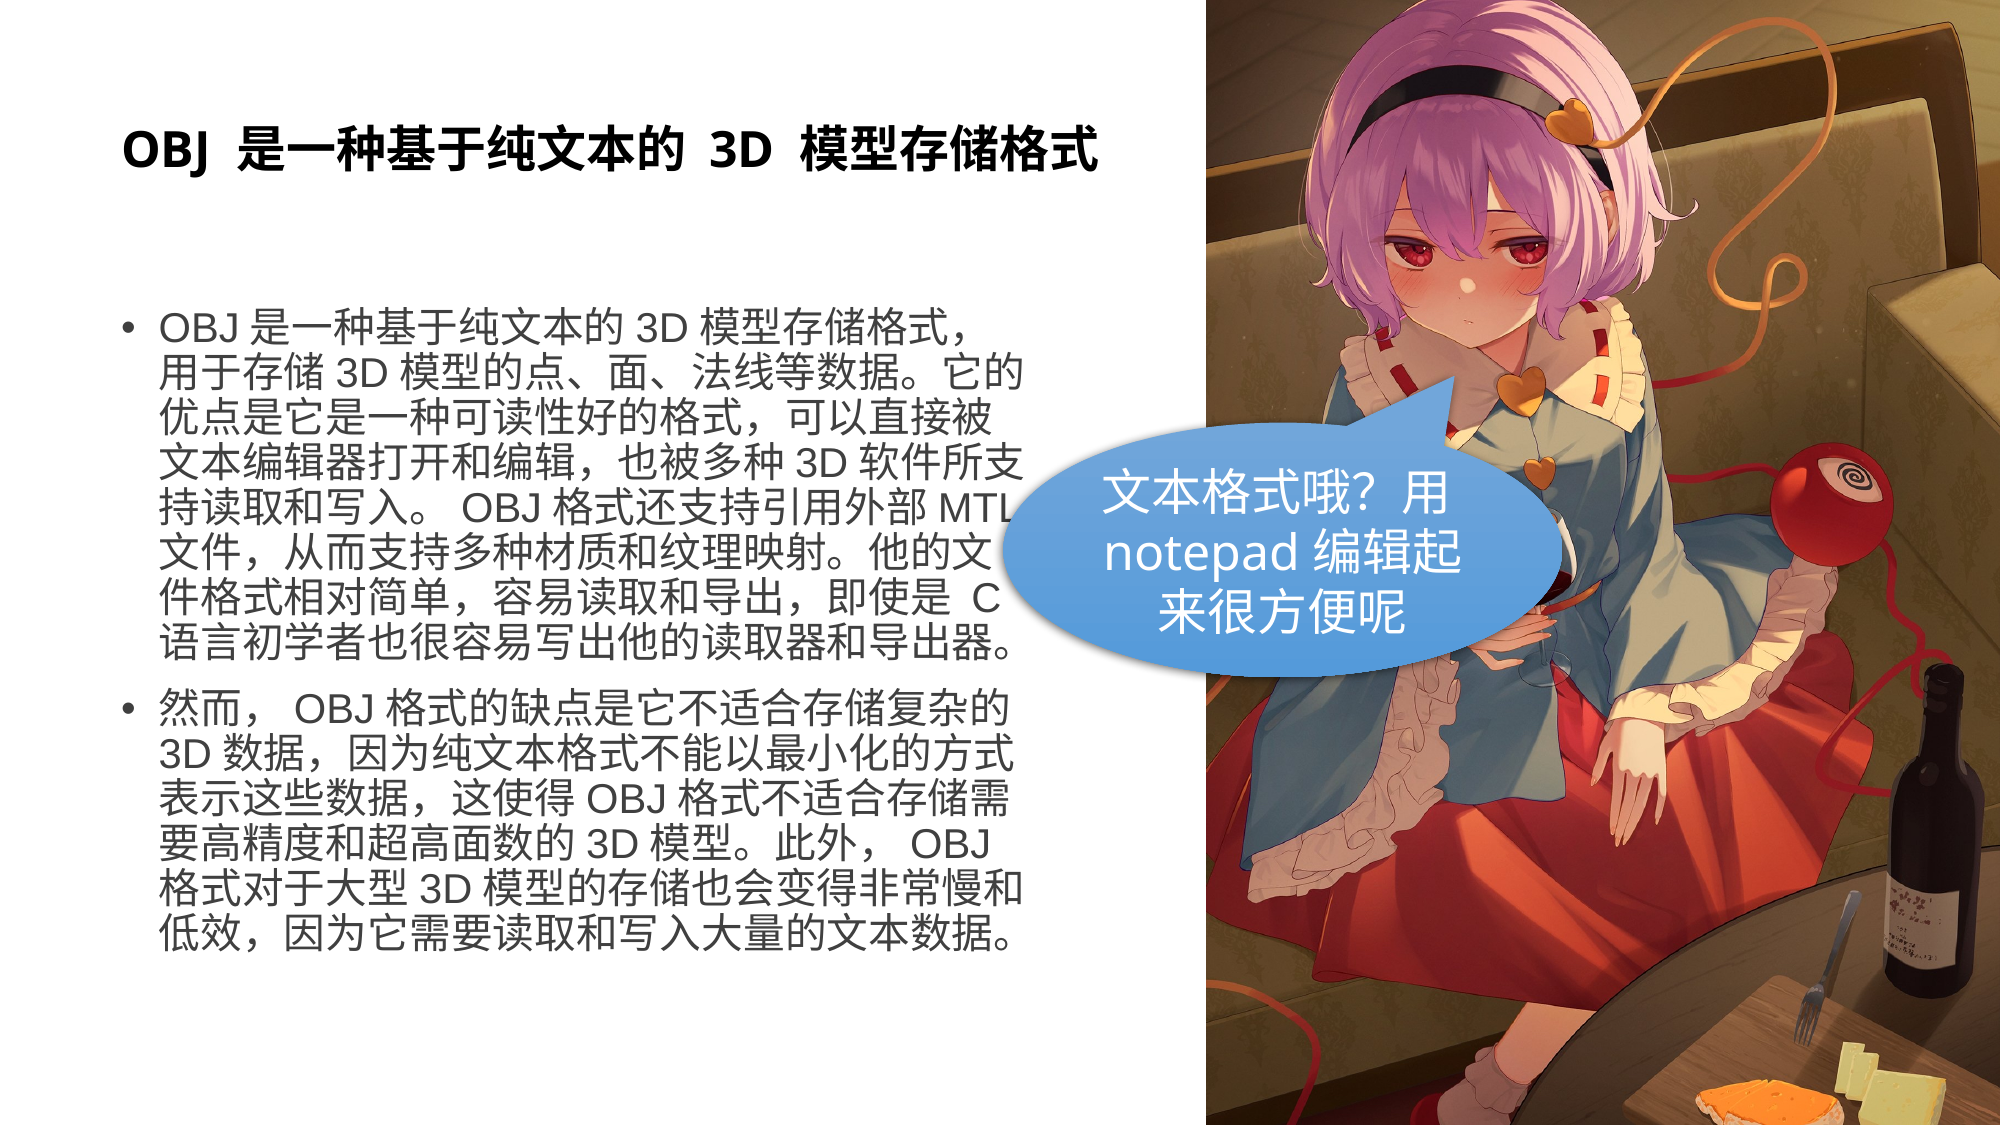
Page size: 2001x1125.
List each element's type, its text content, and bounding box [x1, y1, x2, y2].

picture [1206, 0, 2000, 1125]
title OBJ 是一种基于纯文本的 3D 模型存储格式 [106, 42, 1206, 260]
text_box 文本格式哦？用notepad编辑起来很方便呢 [1003, 427, 1206, 673]
list OBJ是一种基于纯文本的3D模型存储格式，用于存储3D模型的点、面、法线等数据。它的优点是它是一种可读性好的格式，可以直接被文本编辑器打开和编辑，也被多种3D软件所支持读取和写入。OBJ格式还支持引用外部MTL文件，从而支持多种材质和纹理映射。他的文件格式相对简单，容易读取和导出，即使是 C 语言初学者也很容易写出他的读取器和导出器。 然而，OBJ格式的缺点是它不适合存储复杂的3D数据，因为纯文本格式不能以最小化的方式表示这些数据，这使得OBJ格式不适合存储需要高精度和超高面数的3D模型。此外，OBJ格式对于大型3D模型的存储也会变得非常慢和低效，因为它需要读取和写入大量的文本数据。 [106, 299, 1045, 1014]
